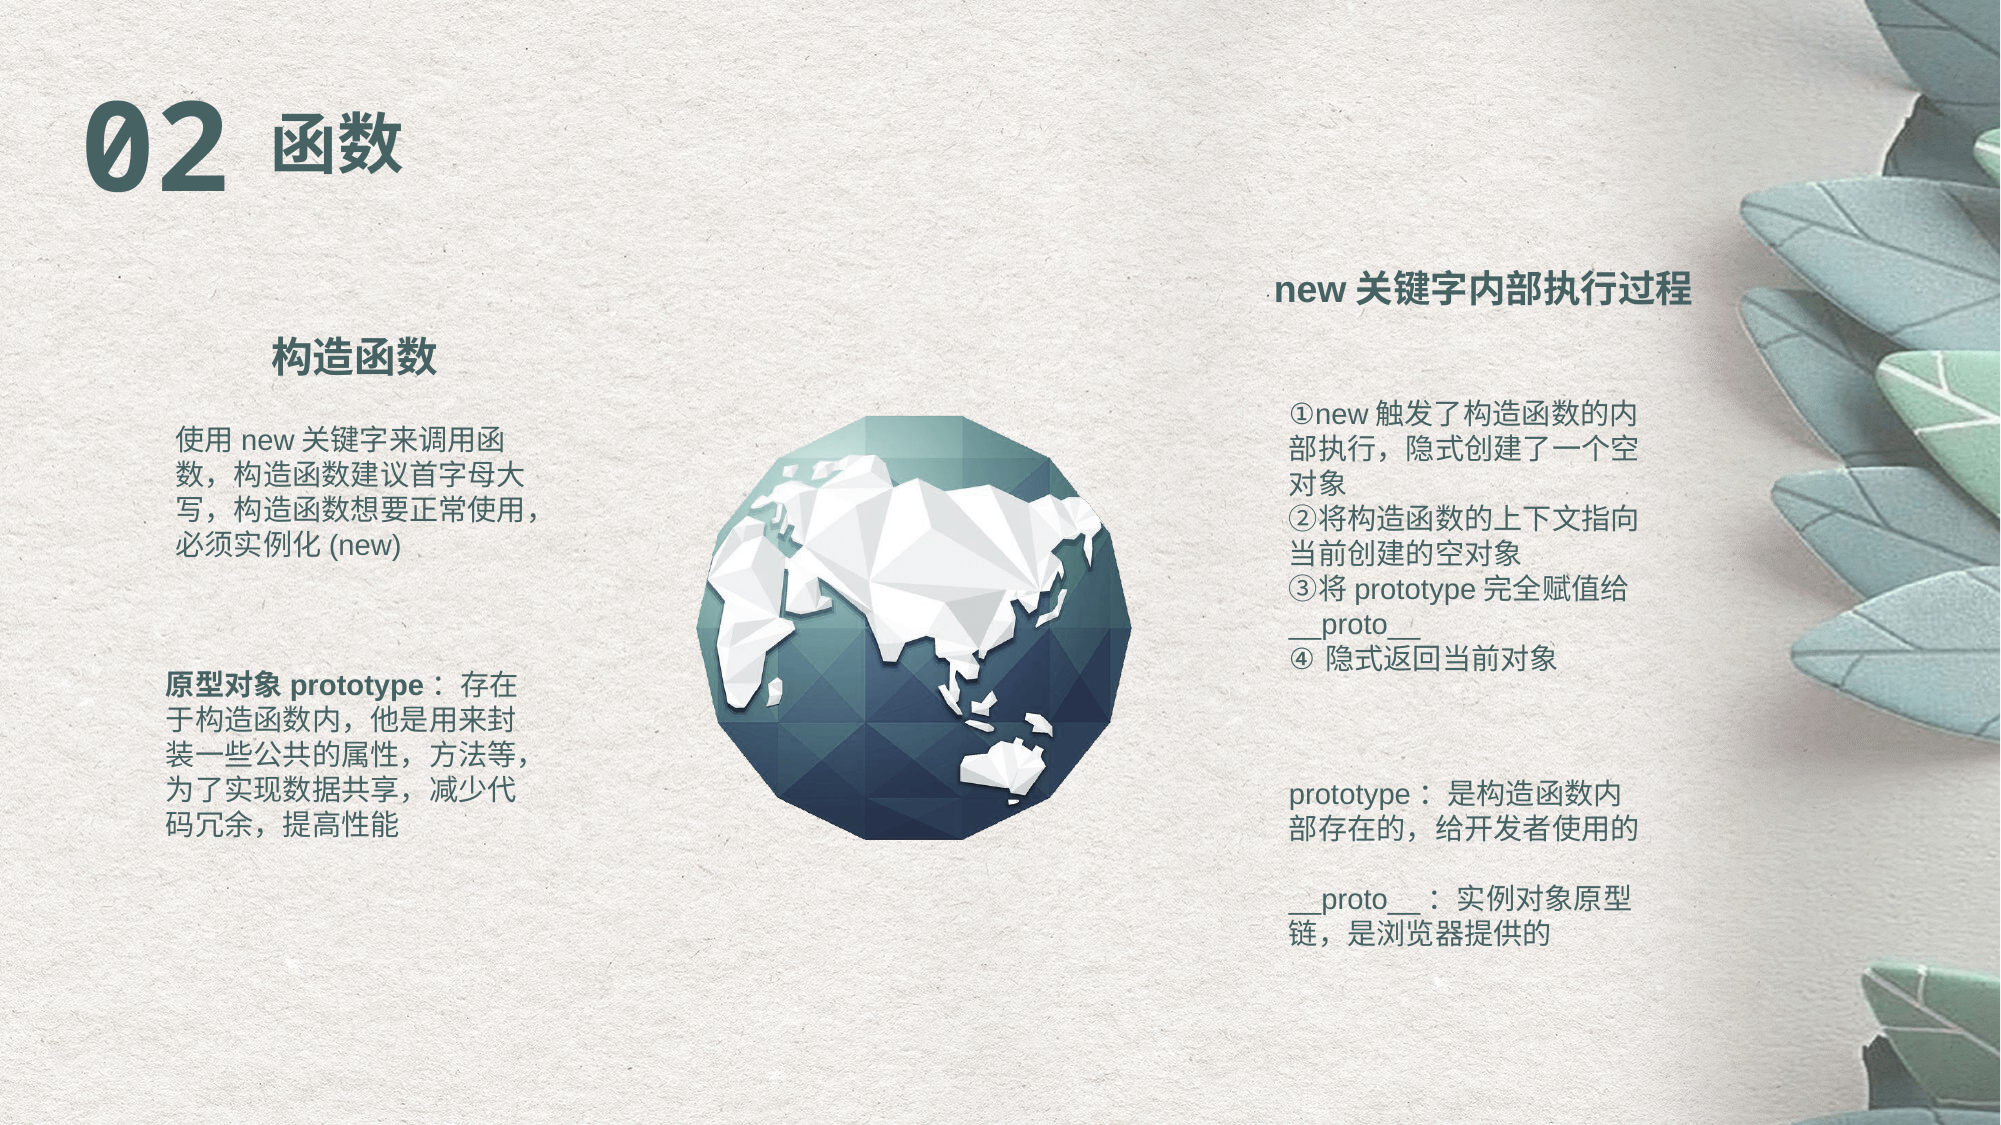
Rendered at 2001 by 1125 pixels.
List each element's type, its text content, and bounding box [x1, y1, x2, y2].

text_box 函数 [256, 94, 420, 189]
text_box prototype：是构造函数内部存在的，给开发者使用的 __proto__：实例对象原型链，是浏览器提供的 [1274, 768, 1663, 958]
text_box 02 [65, 58, 245, 224]
text_box new关键字内部执行过程 [1254, 257, 1713, 318]
text_box ①new触发了构造函数的内部执行，隐式创建了一个空对象 ②将构造函数的上下文指向当前创建的空对象 ③将prototype完全赋值给__proto__ ④隐式返回当前对象 [1274, 388, 1663, 683]
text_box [150, 322, 559, 851]
picture [0, 0, 2001, 1125]
